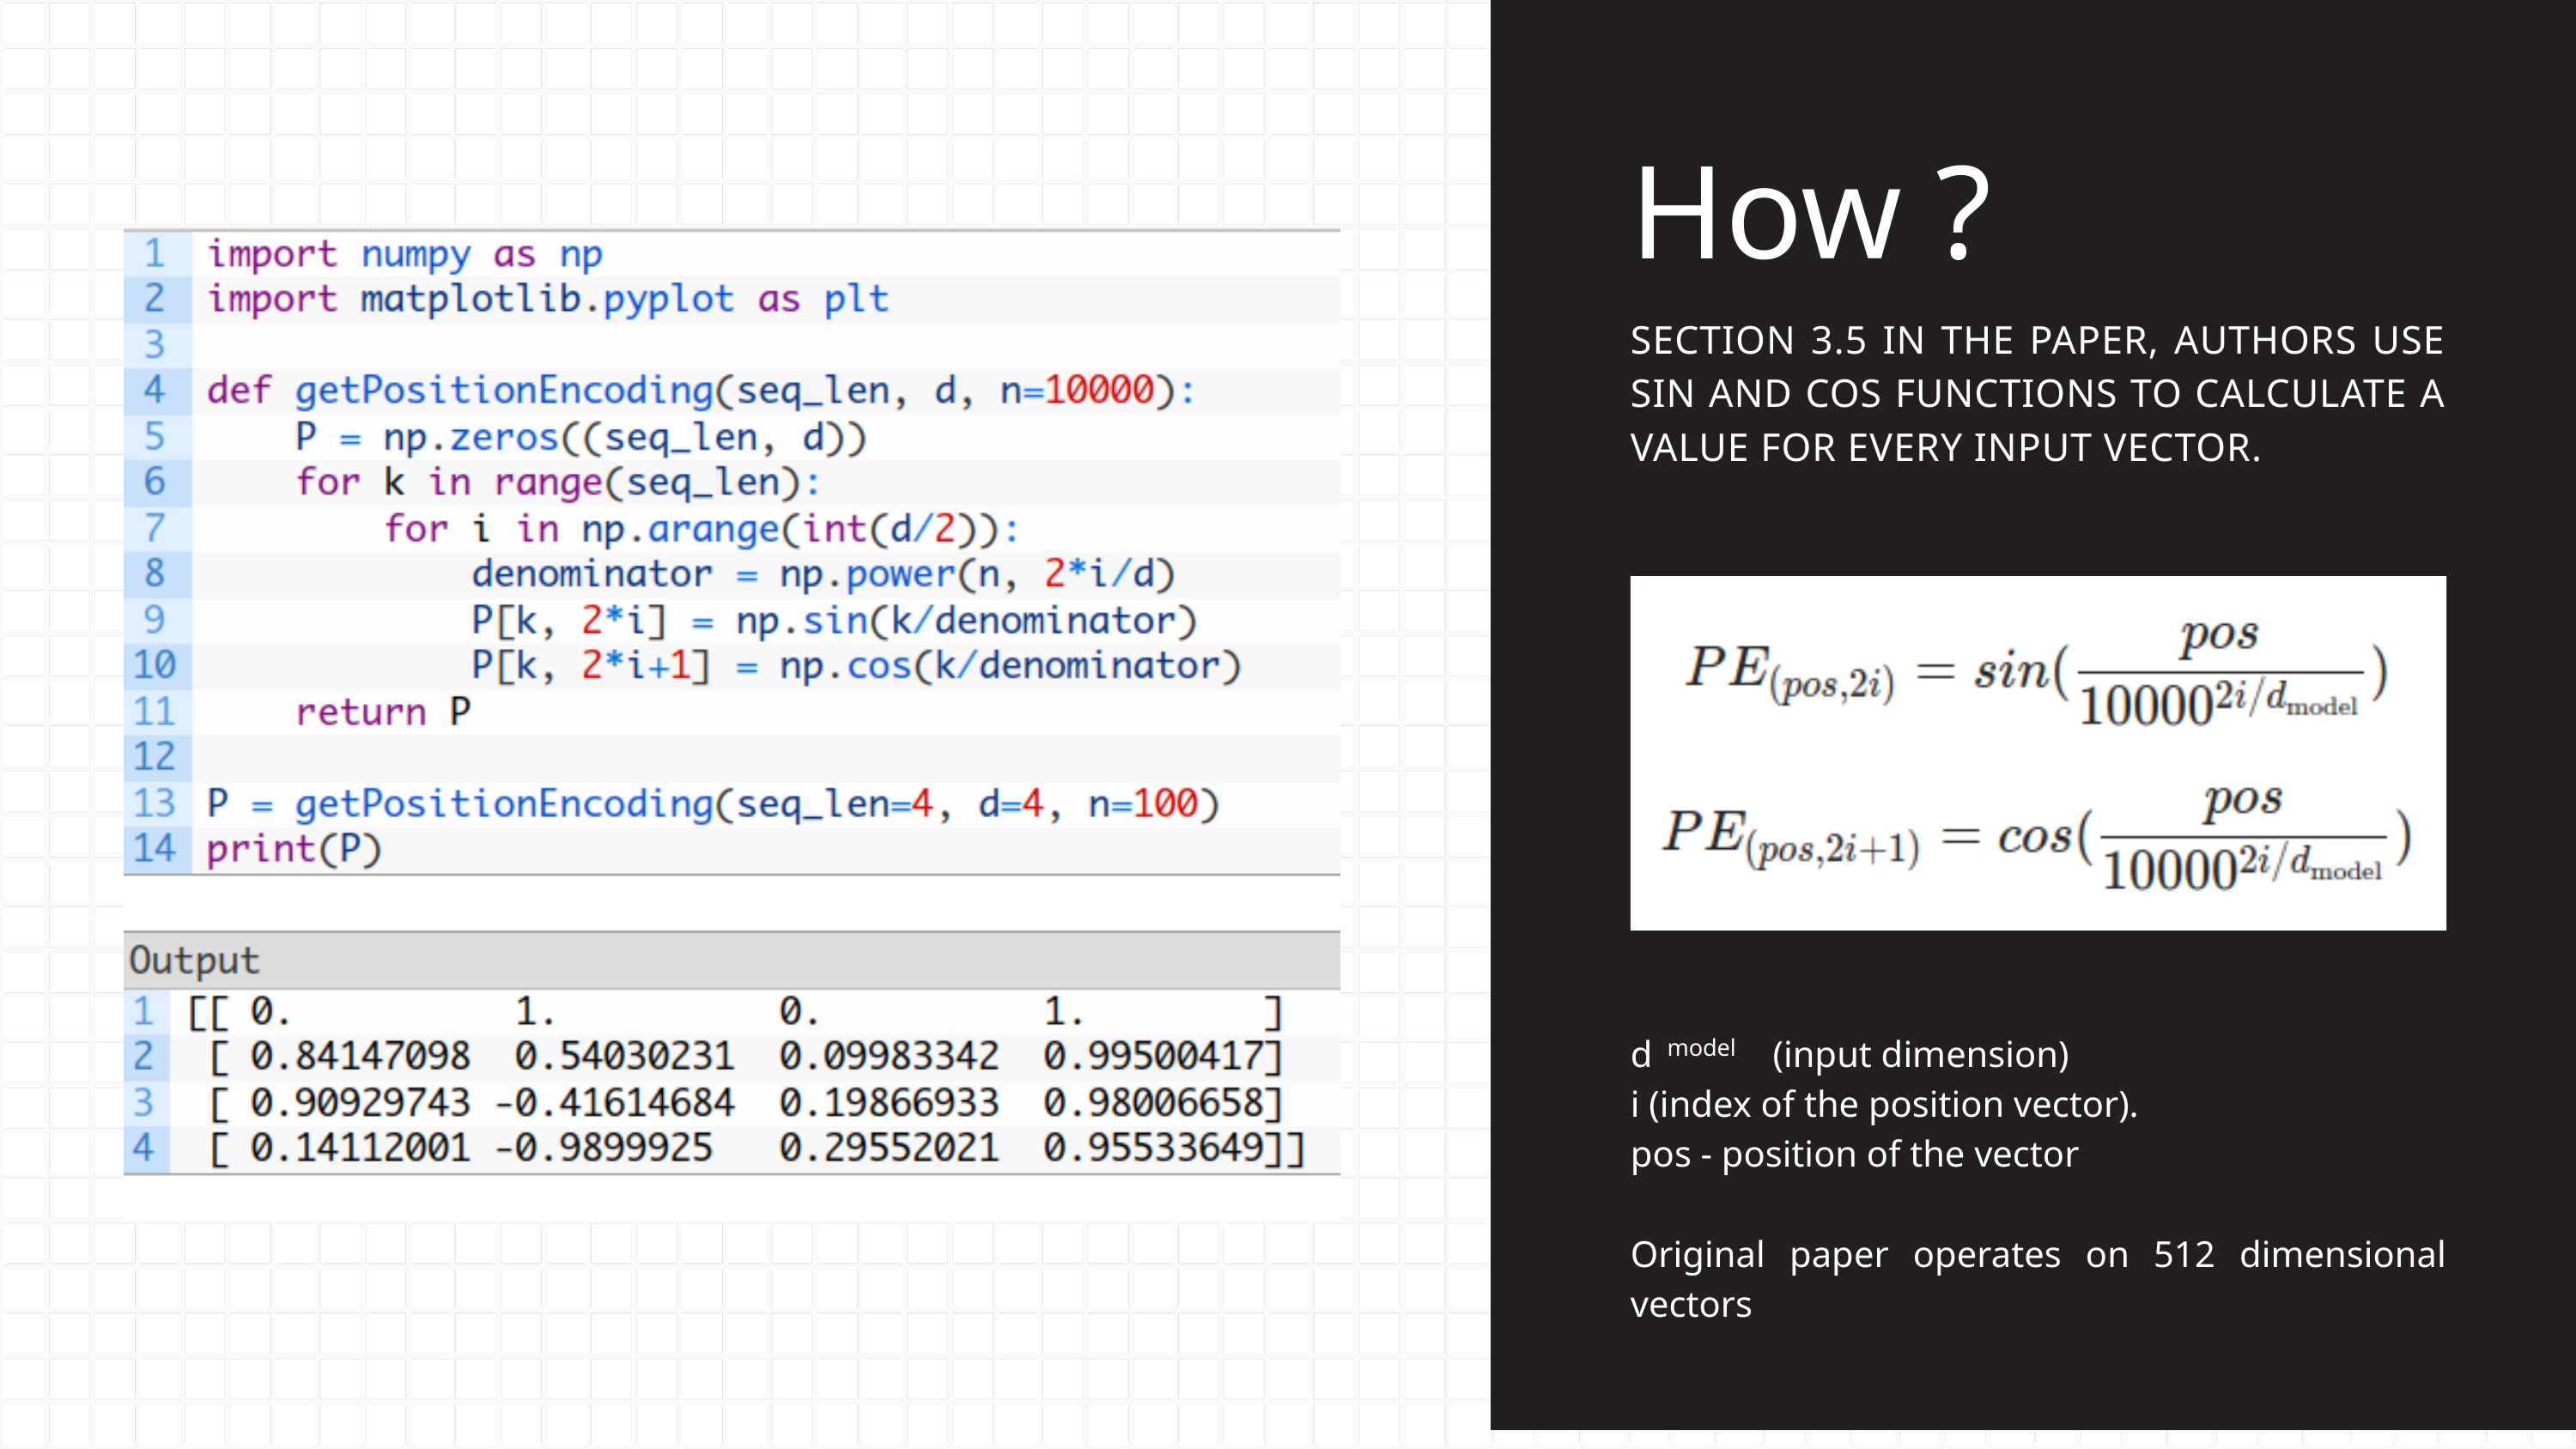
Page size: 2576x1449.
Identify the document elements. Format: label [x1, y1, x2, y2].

text_box [1491, 0, 2576, 1431]
text_box [0, 0, 2576, 1449]
text_box [1630, 1027, 2447, 1319]
